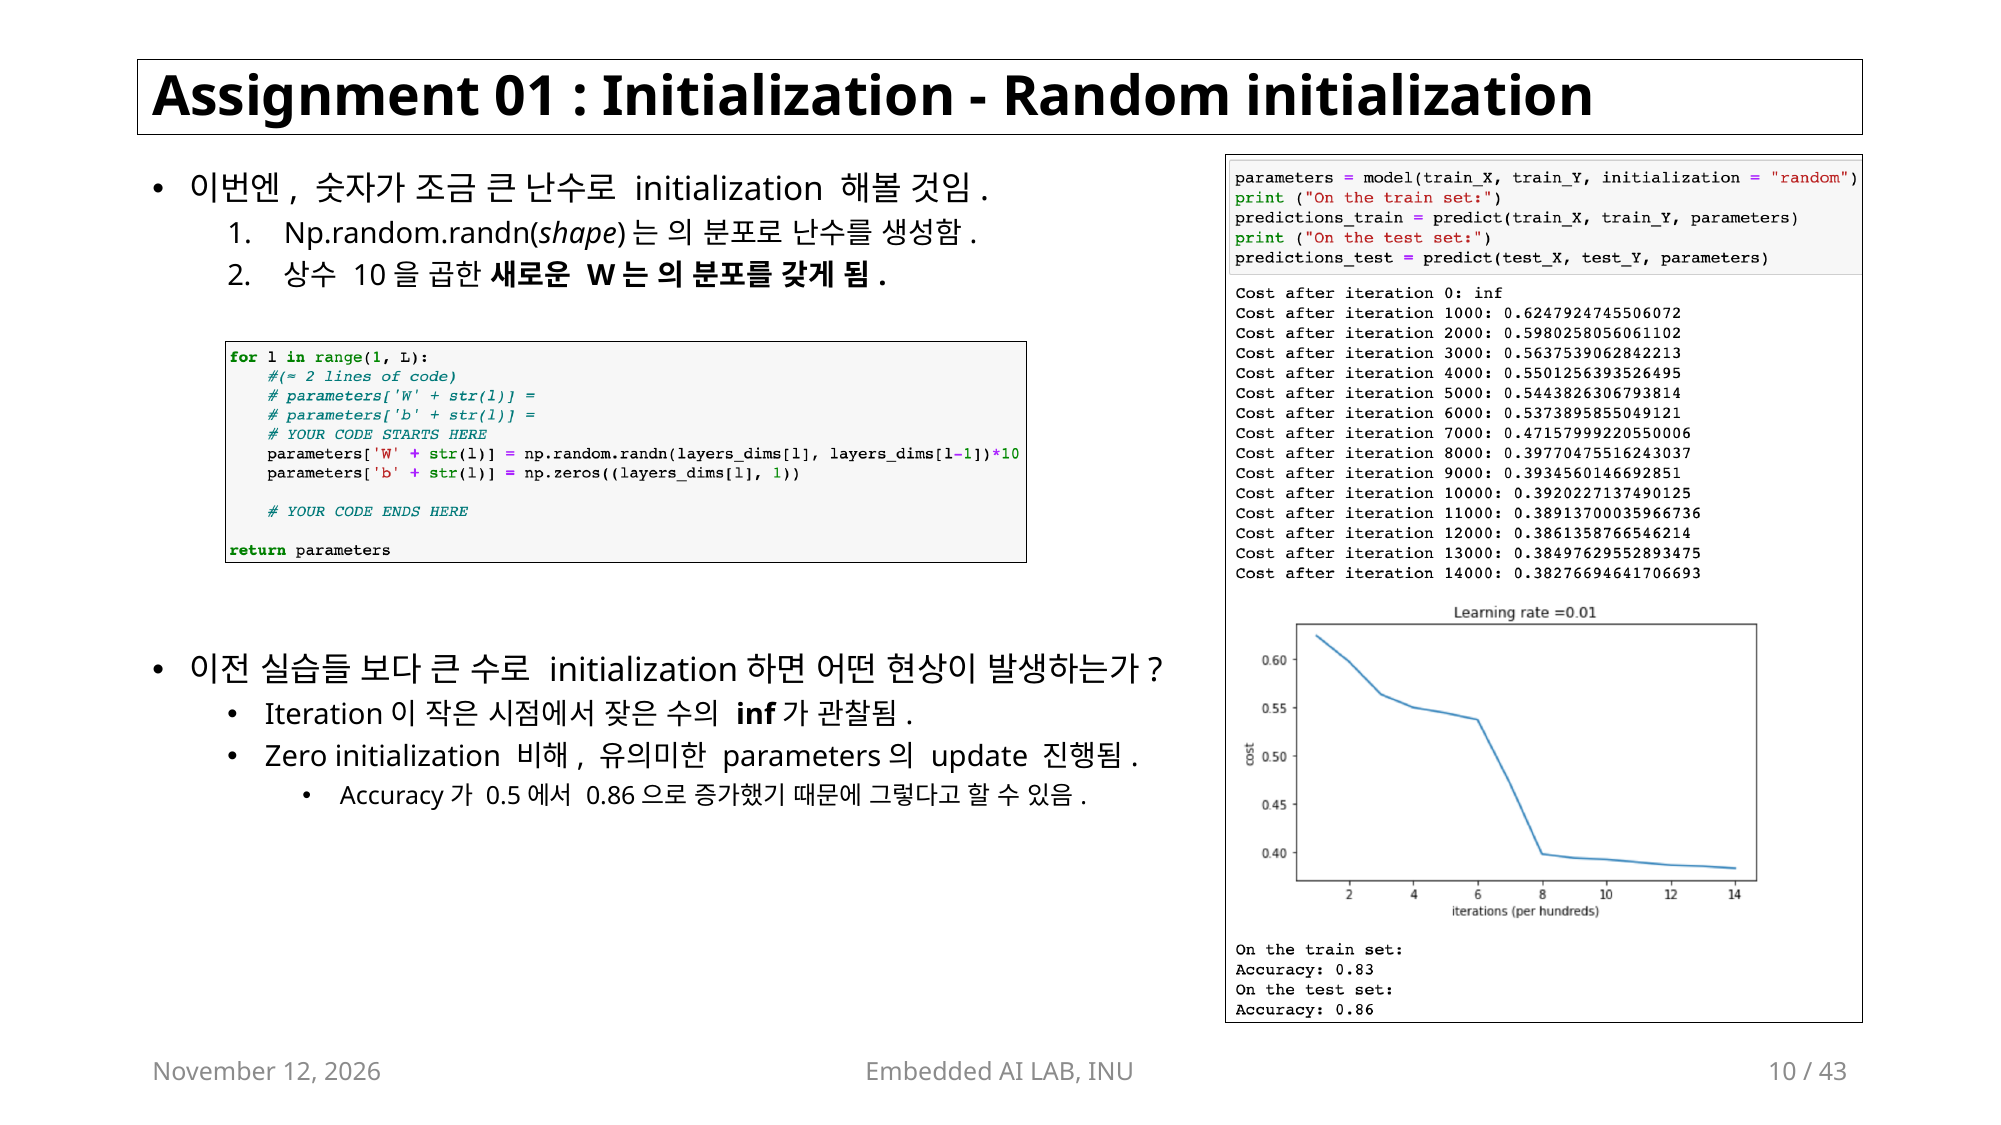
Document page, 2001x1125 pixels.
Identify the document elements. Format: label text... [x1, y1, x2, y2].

slide_number 10 / 43 [1412, 1042, 1863, 1103]
picture [225, 341, 1027, 563]
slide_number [137, 1042, 588, 1103]
picture [1225, 154, 1863, 1023]
footer Embedded AI LAB, INU [662, 1042, 1338, 1103]
title Assignment 01 : Initialization - Random initialization [137, 59, 1863, 135]
